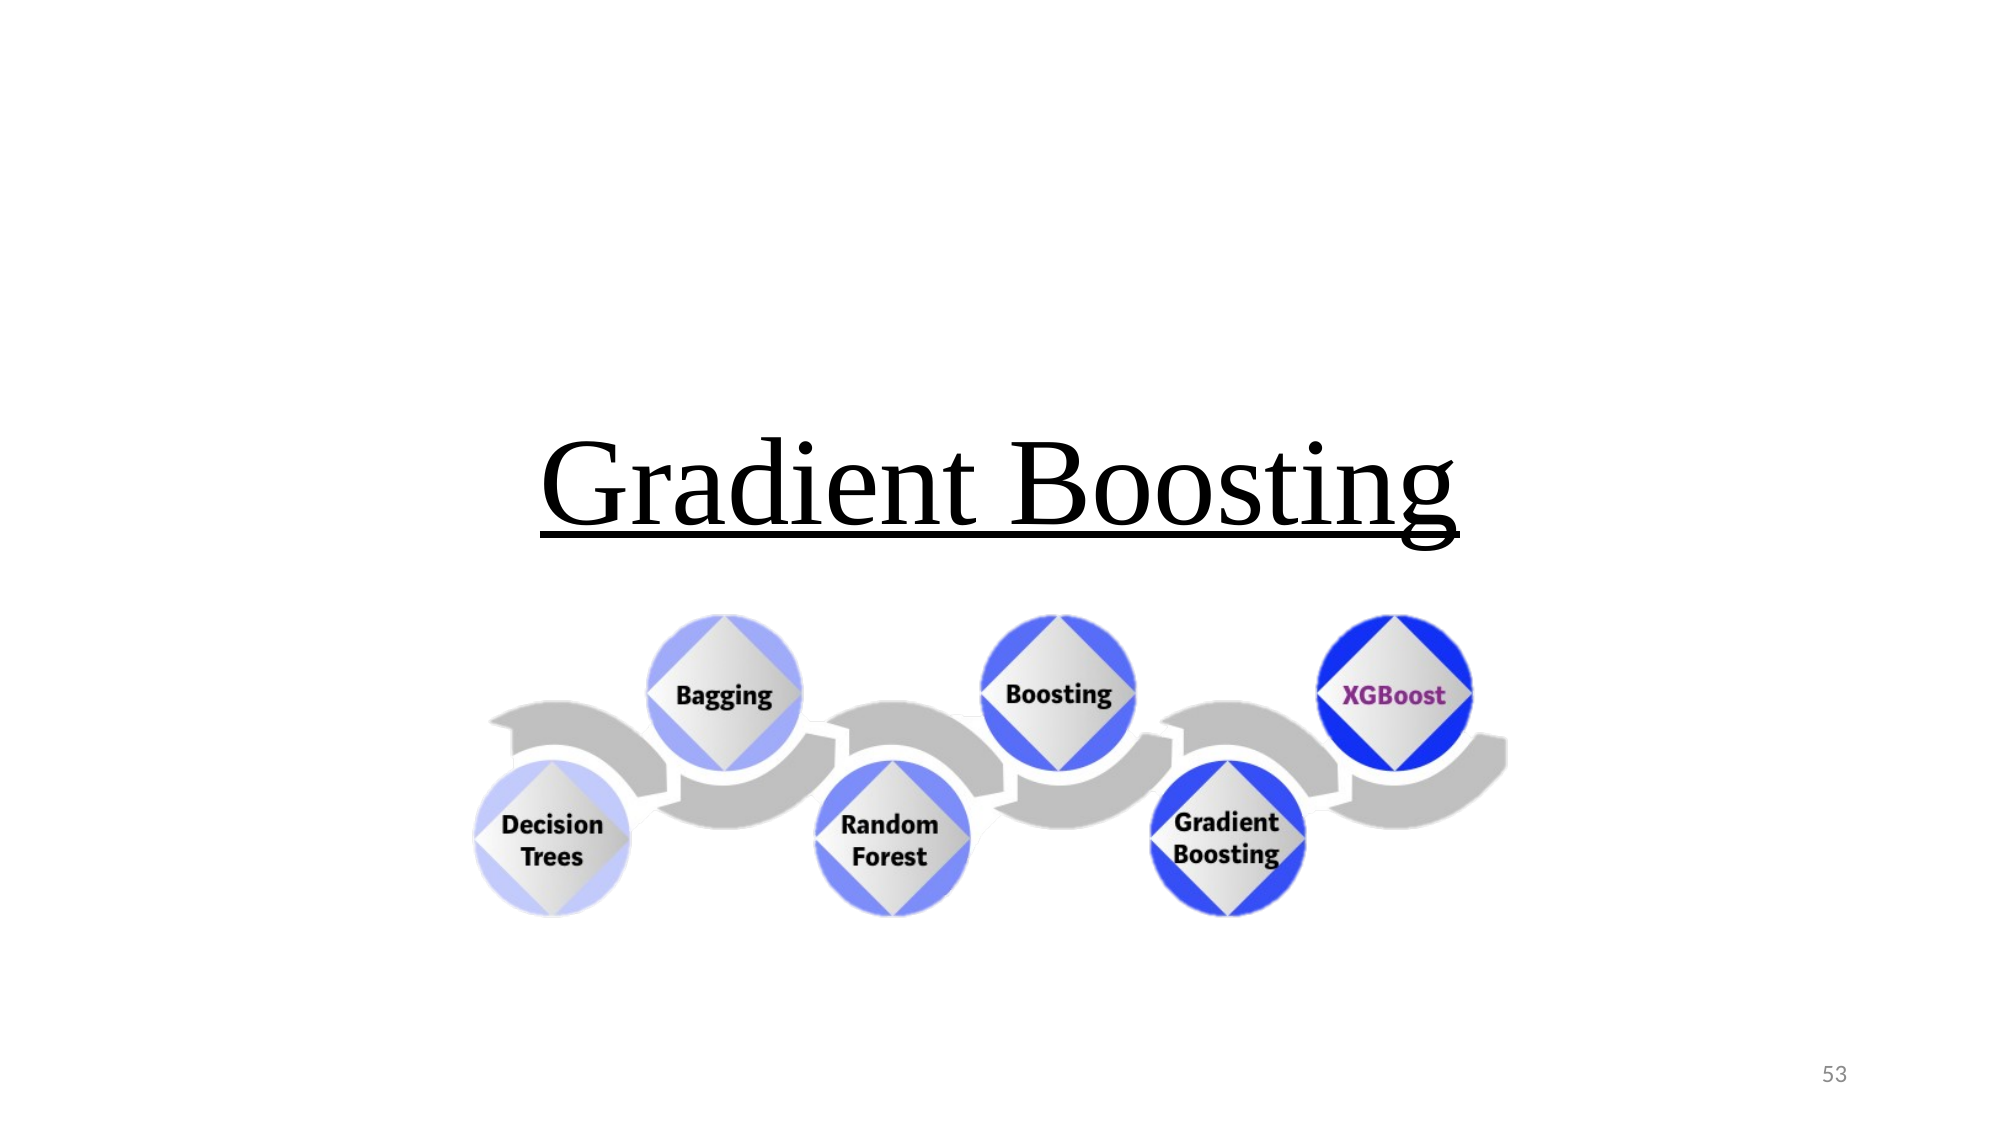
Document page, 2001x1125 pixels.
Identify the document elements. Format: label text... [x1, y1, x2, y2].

text_box Gradient Boosting [249, 124, 1750, 516]
slide_number 53 [1412, 1042, 1863, 1103]
picture [431, 452, 1569, 1059]
